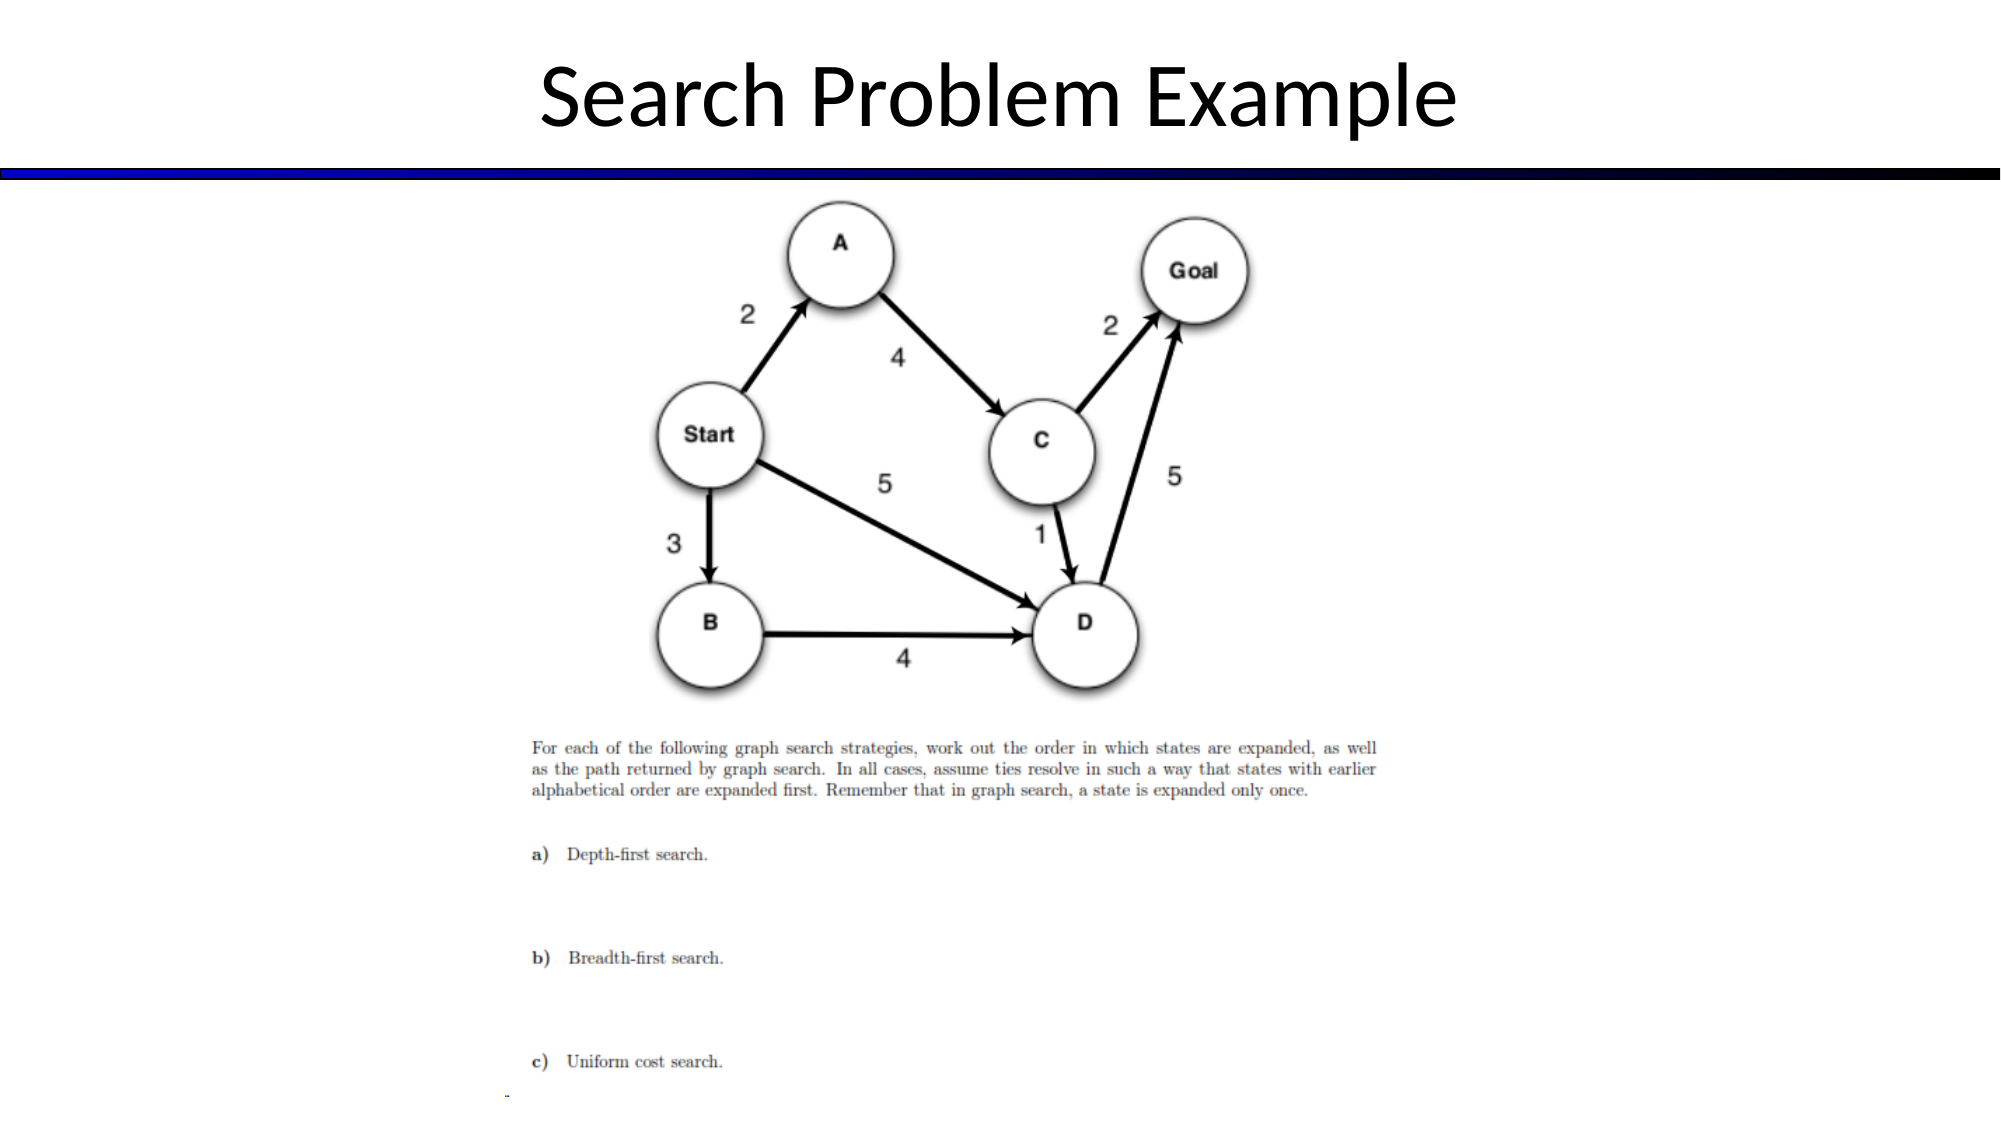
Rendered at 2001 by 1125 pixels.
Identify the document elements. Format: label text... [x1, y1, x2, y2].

title Search Problem Example [0, 0, 2000, 184]
picture [505, 197, 1393, 1098]
